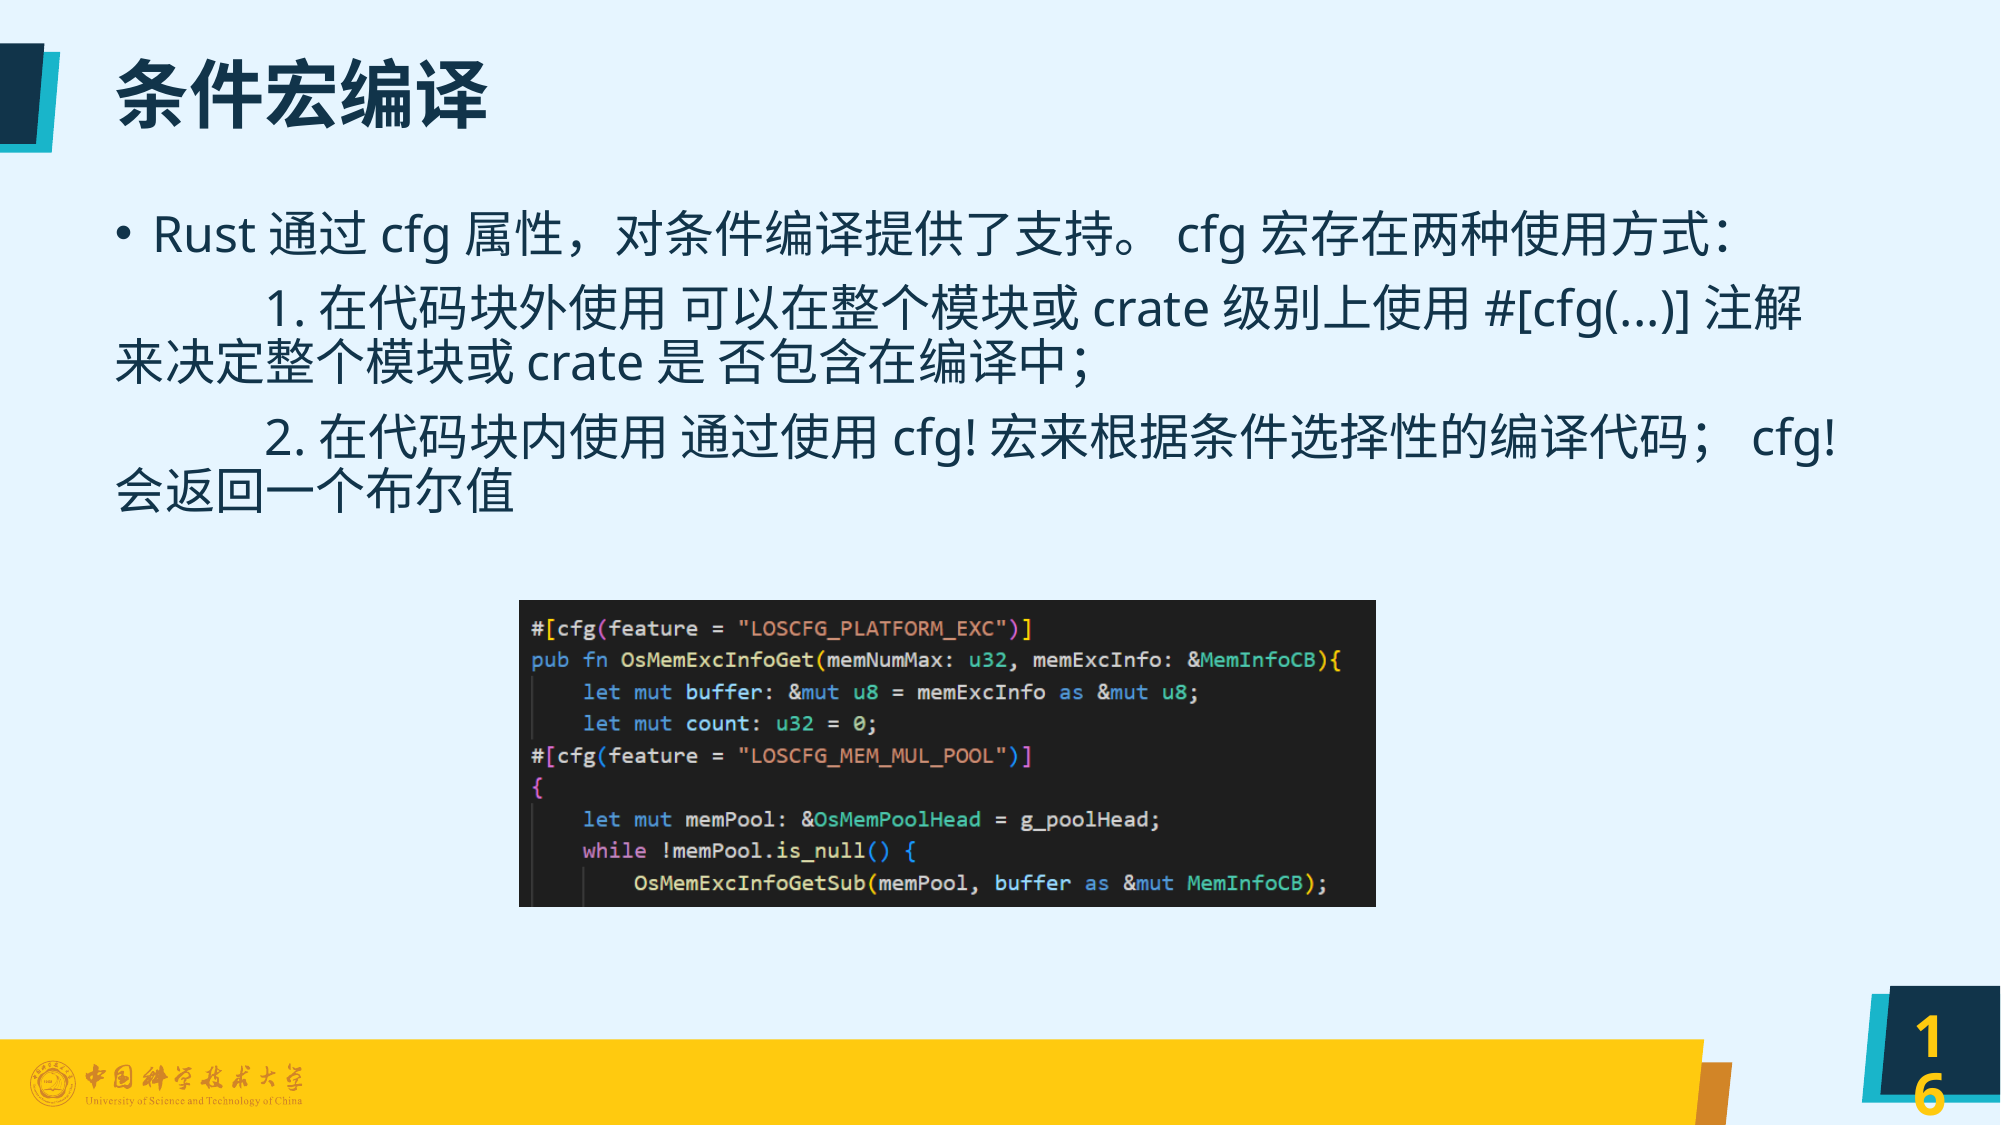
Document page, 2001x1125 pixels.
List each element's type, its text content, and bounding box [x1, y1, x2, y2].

slide_number 16 [1898, 993, 1989, 1084]
picture [519, 600, 1376, 907]
list Rust通过cfg属性，对条件编译提供了支持。cfg宏存在两种使用方式： 1.在代码块外使用 可以在整个模块或crate级别上使用#[cfg(...)]注解来决定整个模块或crate是 否包含在编译中； 2.在代码块内使用 通过使用cfg!宏来根据条件选择性的编译代码；cfg!会返回一个布尔值 [99, 201, 1862, 740]
title 条件宏编译 [99, 43, 1863, 153]
